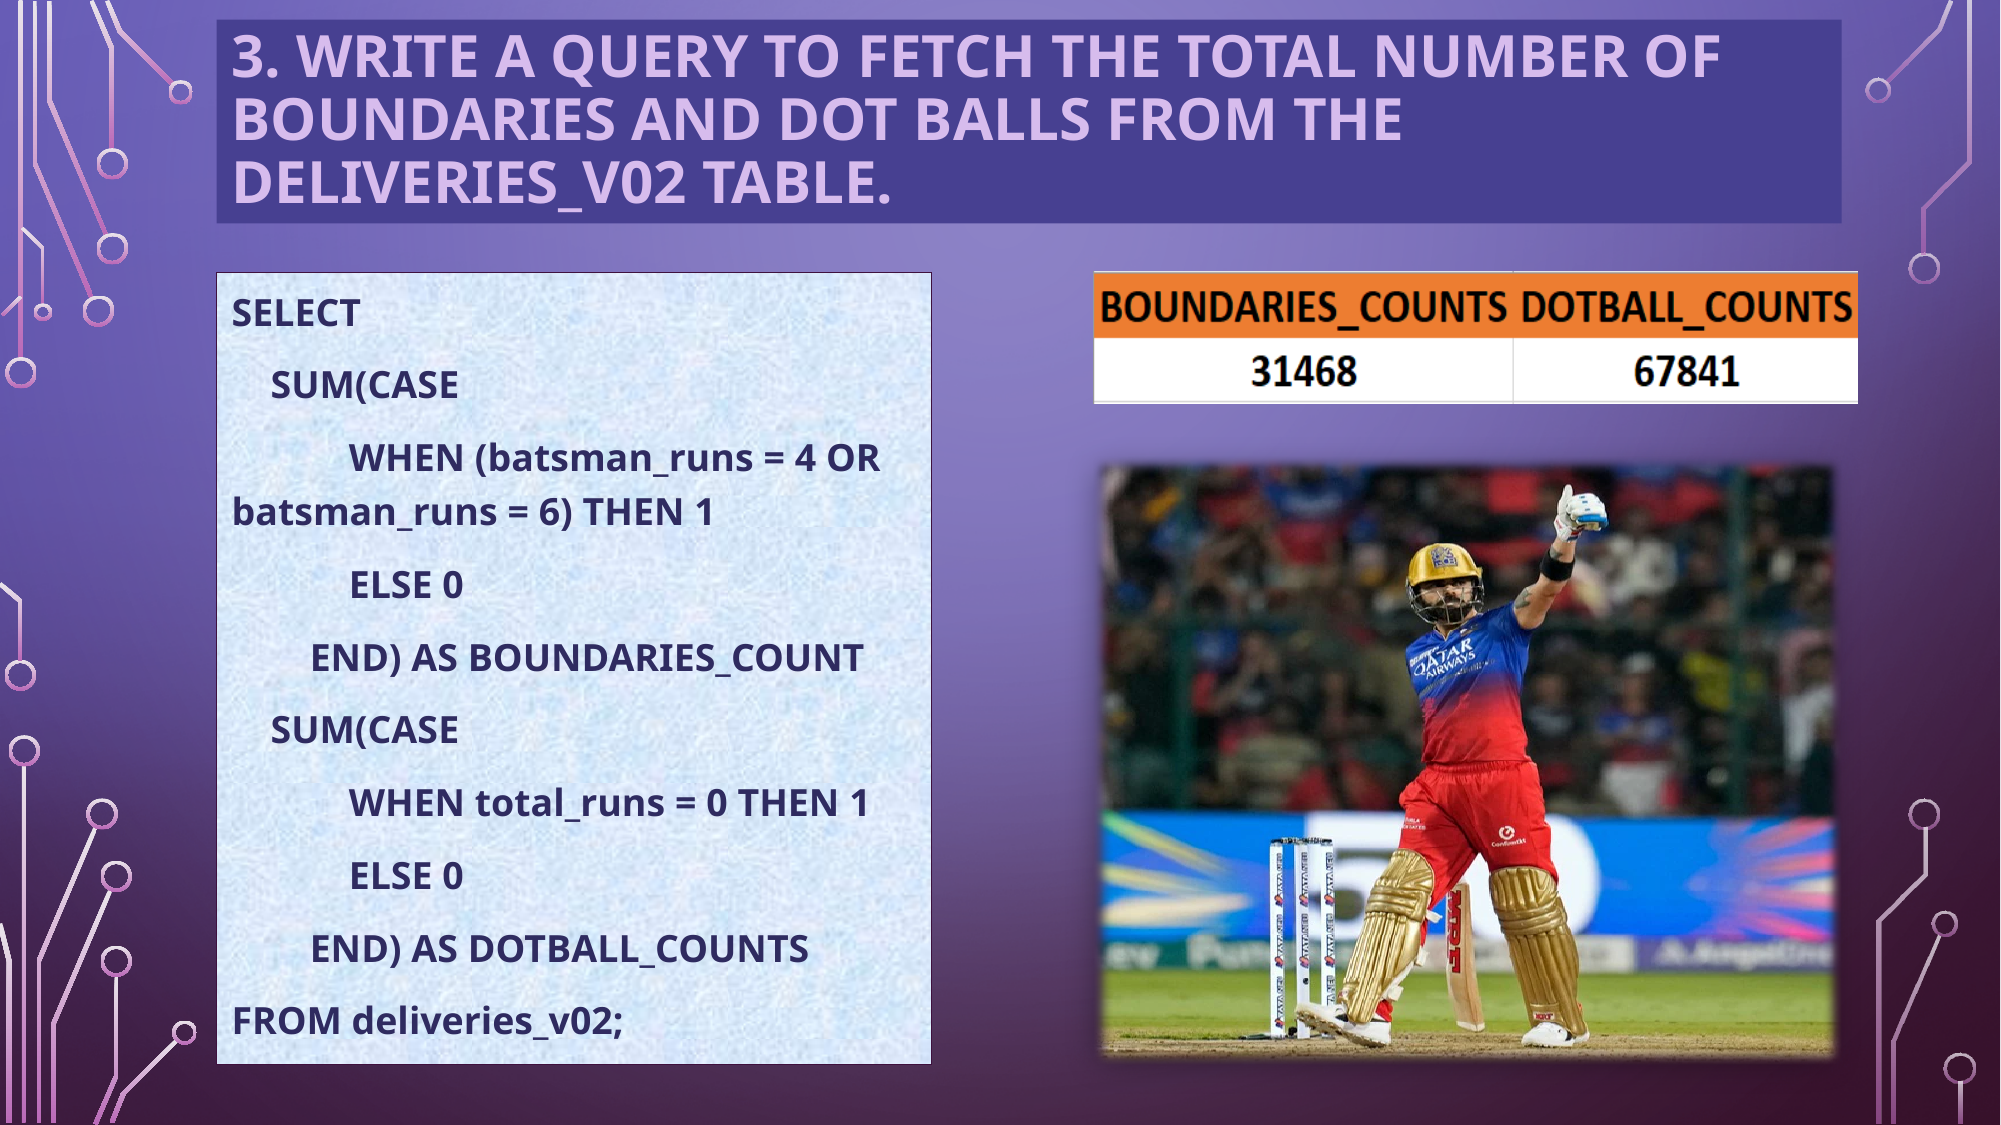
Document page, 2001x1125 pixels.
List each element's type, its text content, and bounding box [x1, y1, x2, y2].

picture [1092, 456, 1842, 1065]
title 3. Write a query to fetch the total number of boundaries and dot balls from the deliveries_v02 table. [216, 19, 1842, 224]
list SELECT SUM(CASE WHEN (batsman_runs = 4 OR batsman_runs = 6) THEN 1 ELSE 0 END) AS BOUNDARIES_COUNT SUM(CASE WHEN total_runs = 0 THEN 1 ELSE 0 END) AS DOTBALL_COUNTS FROM deliveries_v02; [216, 272, 932, 1065]
picture [1092, 271, 1858, 404]
